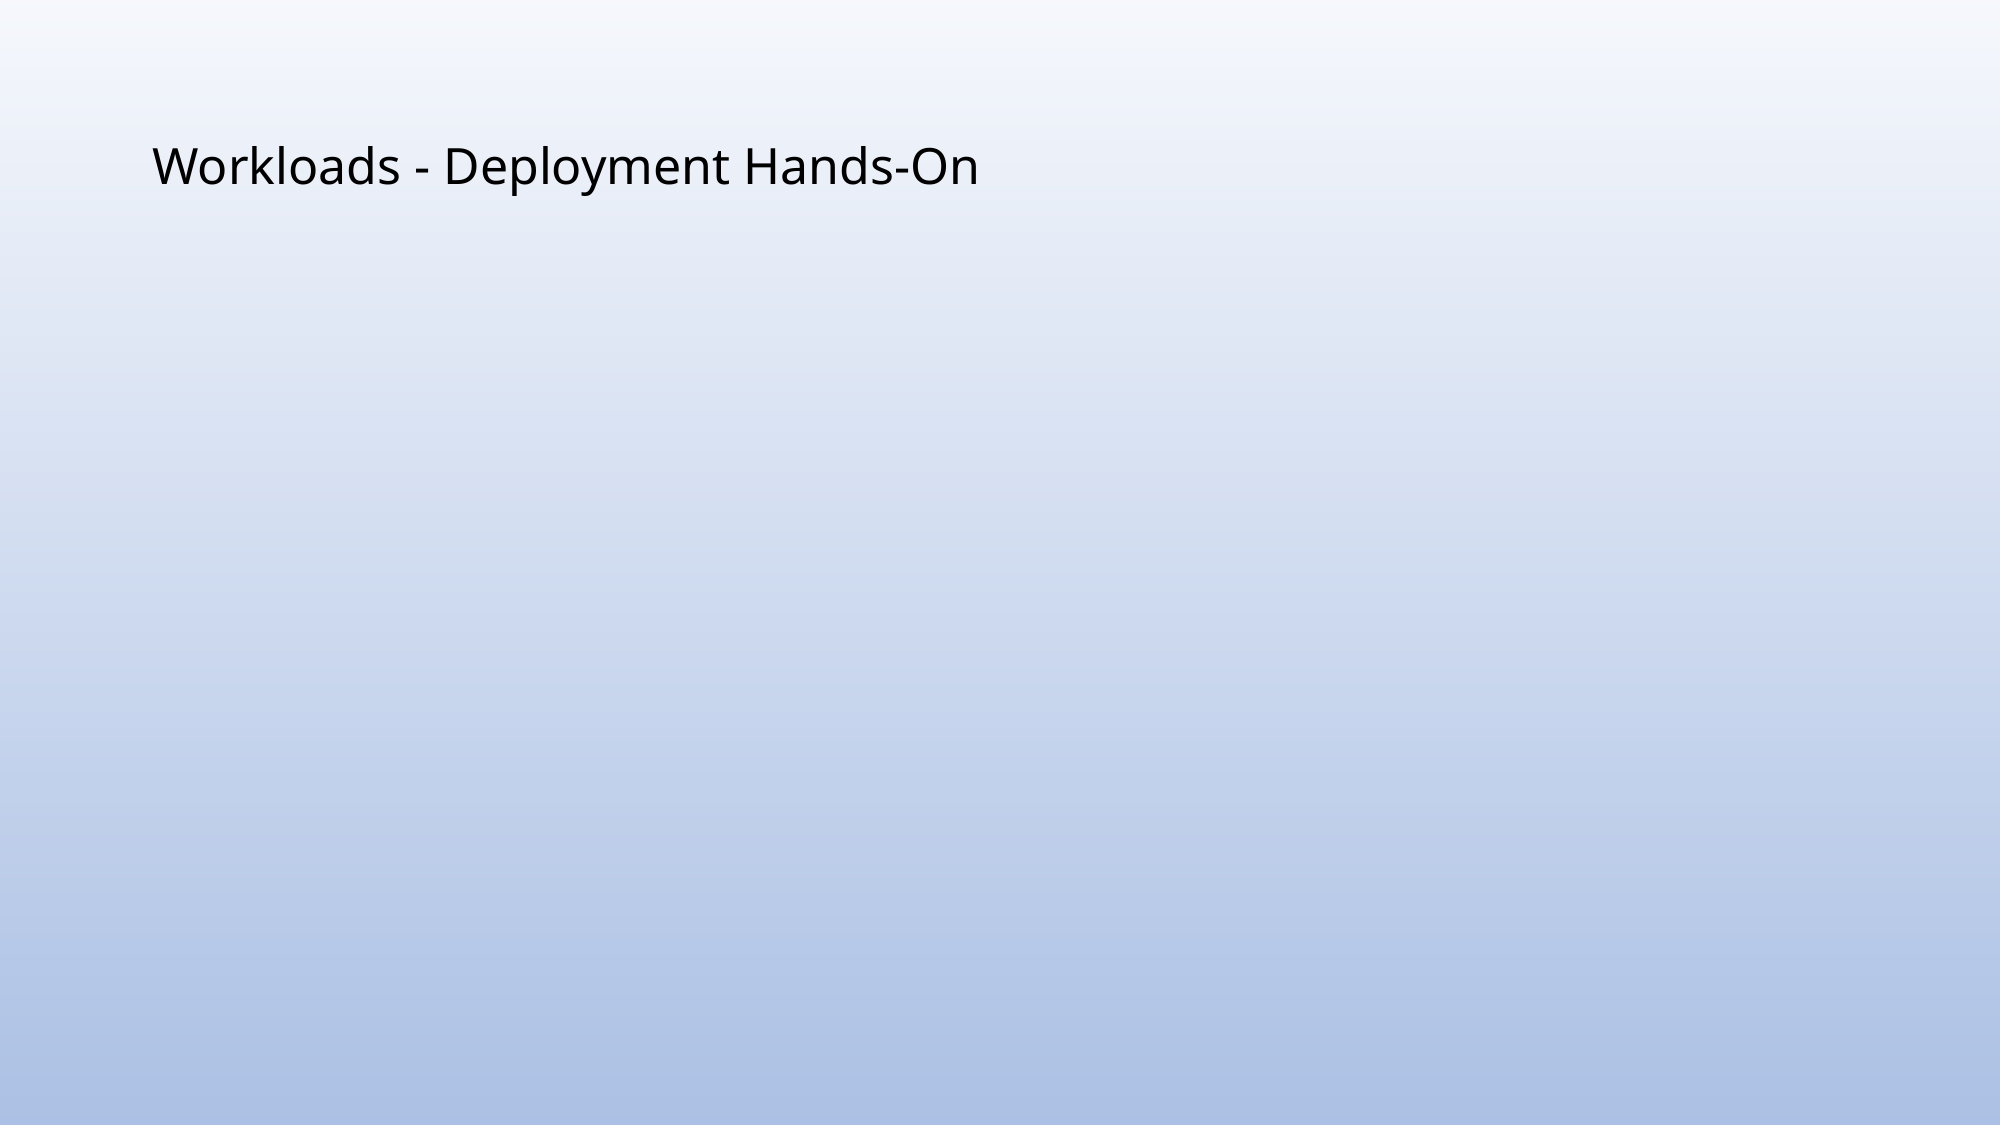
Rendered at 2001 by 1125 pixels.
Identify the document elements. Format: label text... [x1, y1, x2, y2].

title Workloads - Deployment Hands-On [137, 59, 1863, 278]
